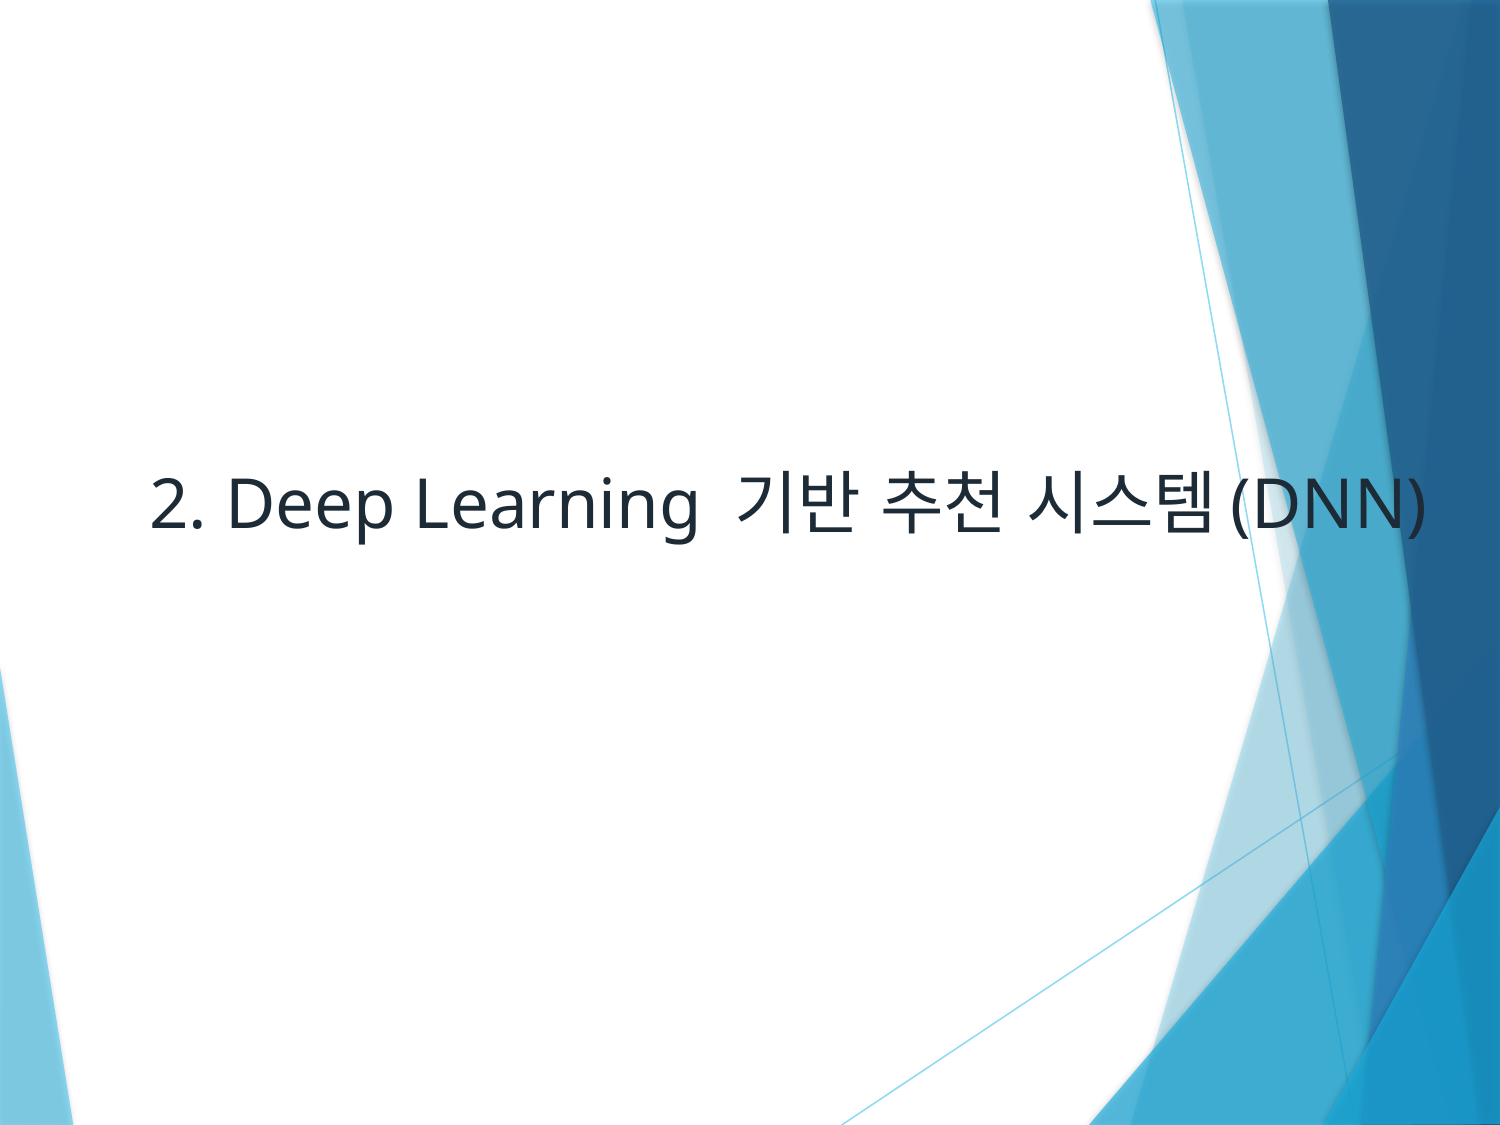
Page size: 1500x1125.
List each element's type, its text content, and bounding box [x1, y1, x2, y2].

title 2. Deep Learning 기반 추천 시스템(DNN) [113, 443, 1464, 710]
